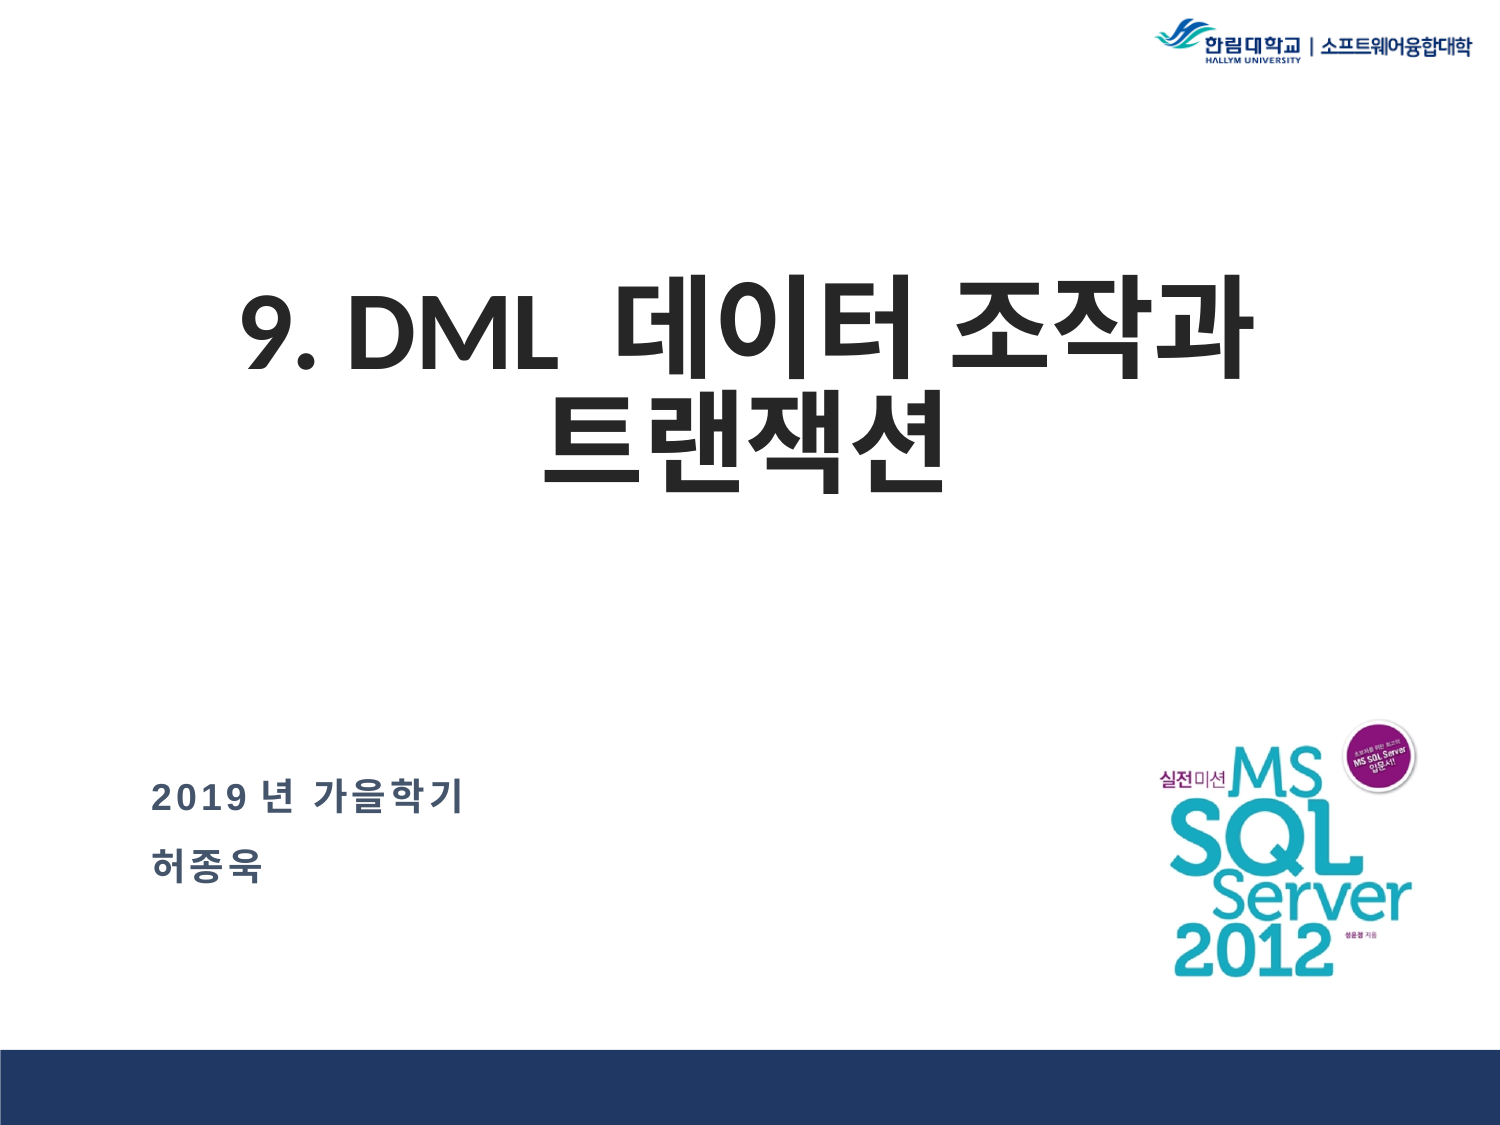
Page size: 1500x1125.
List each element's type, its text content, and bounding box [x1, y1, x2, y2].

title 9. DML 데이터 조작과 트랜잭션 [122, 175, 1370, 515]
picture [1148, 7, 1483, 76]
text_box 2019년 가을학기 허종욱 [136, 770, 511, 995]
picture [1136, 708, 1423, 995]
